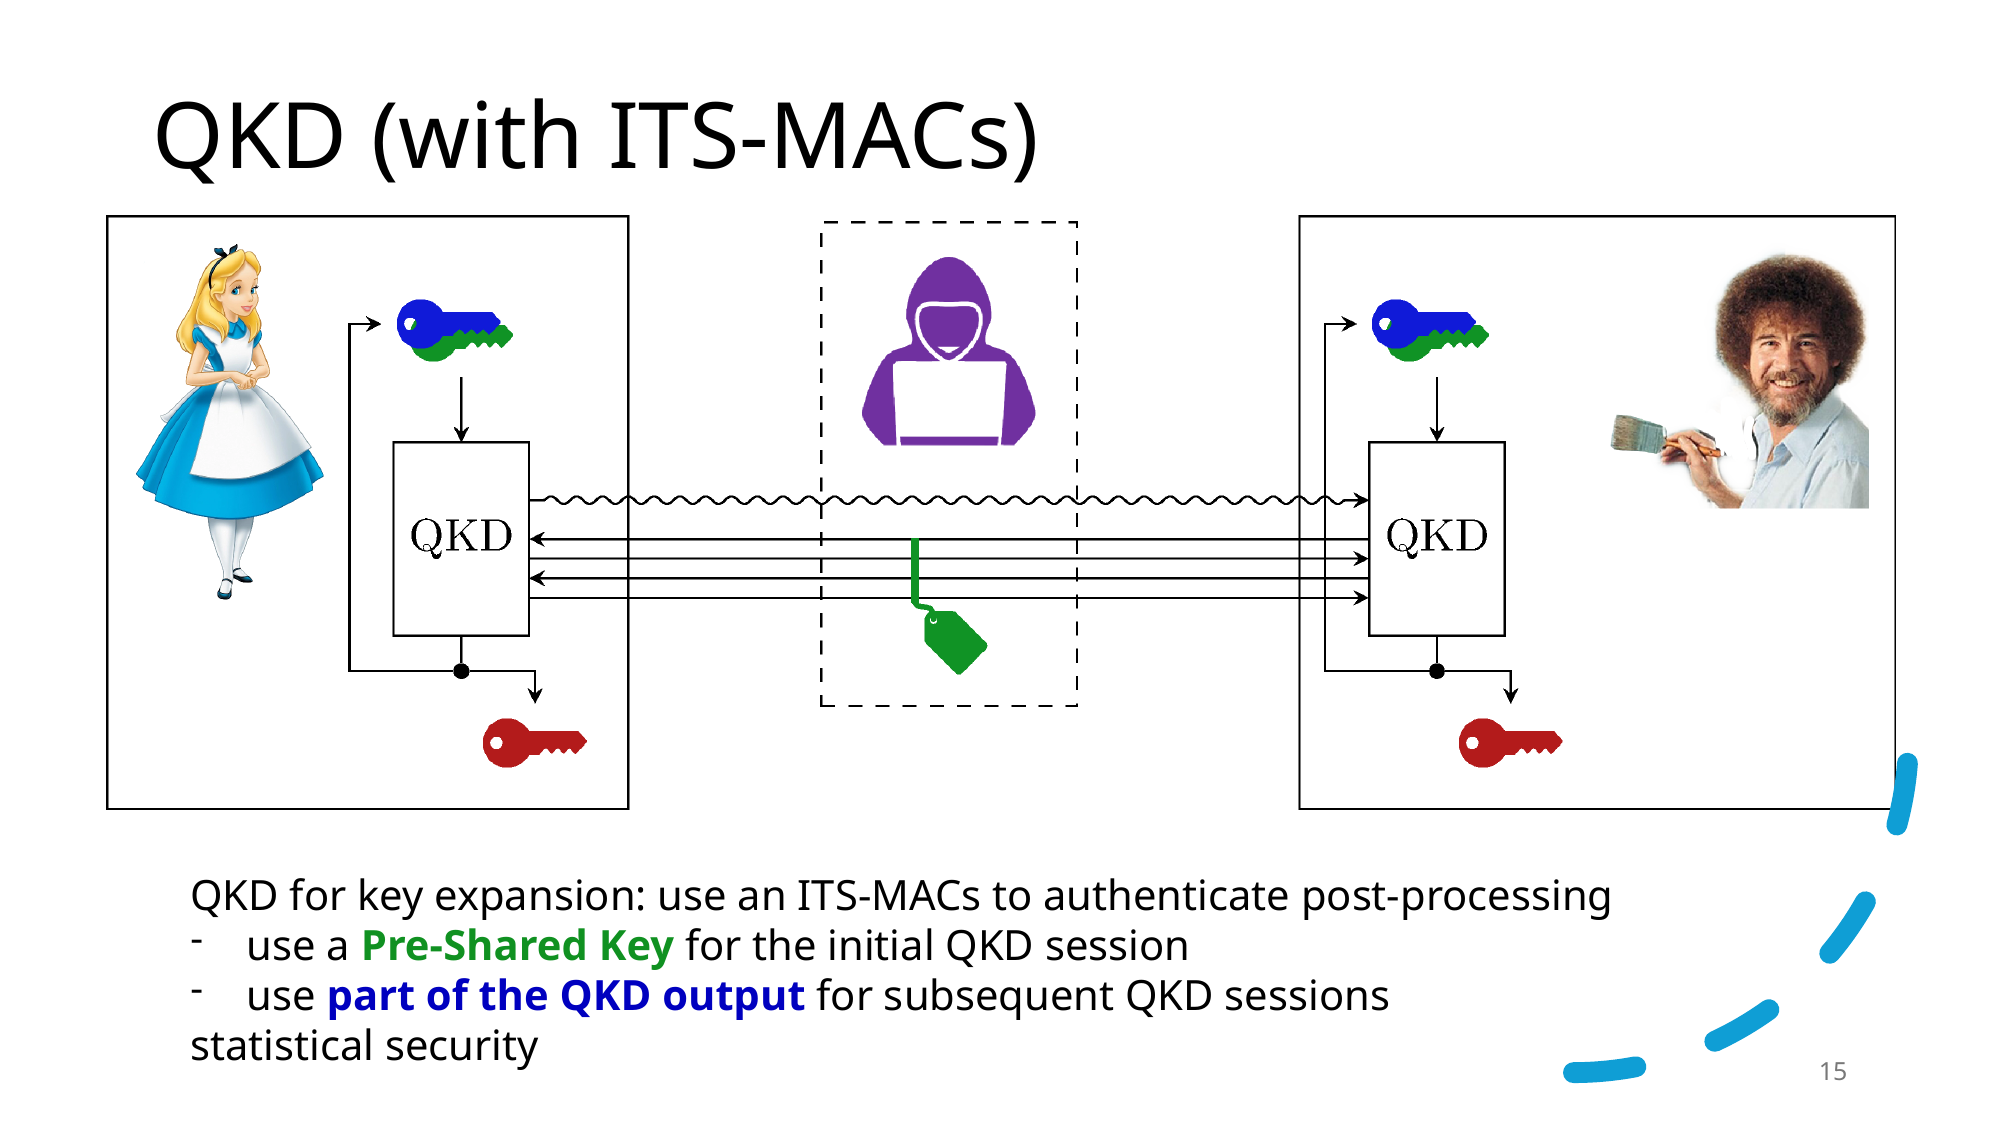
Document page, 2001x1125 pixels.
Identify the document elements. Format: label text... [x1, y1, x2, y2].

title QKD (with ITS-MACs) [137, 29, 1863, 214]
picture [105, 214, 1897, 810]
slide_number 15 [1412, 1042, 1863, 1103]
text_box QKD for key expansion: use an ITS-MACs to authenticate post-processing use a Pre-Shared Key for the initial QKD session use part of the QKD output for subsequent QKD sessions statistical security [175, 861, 1573, 1077]
text_box [1573, 736, 1910, 1042]
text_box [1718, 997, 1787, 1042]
